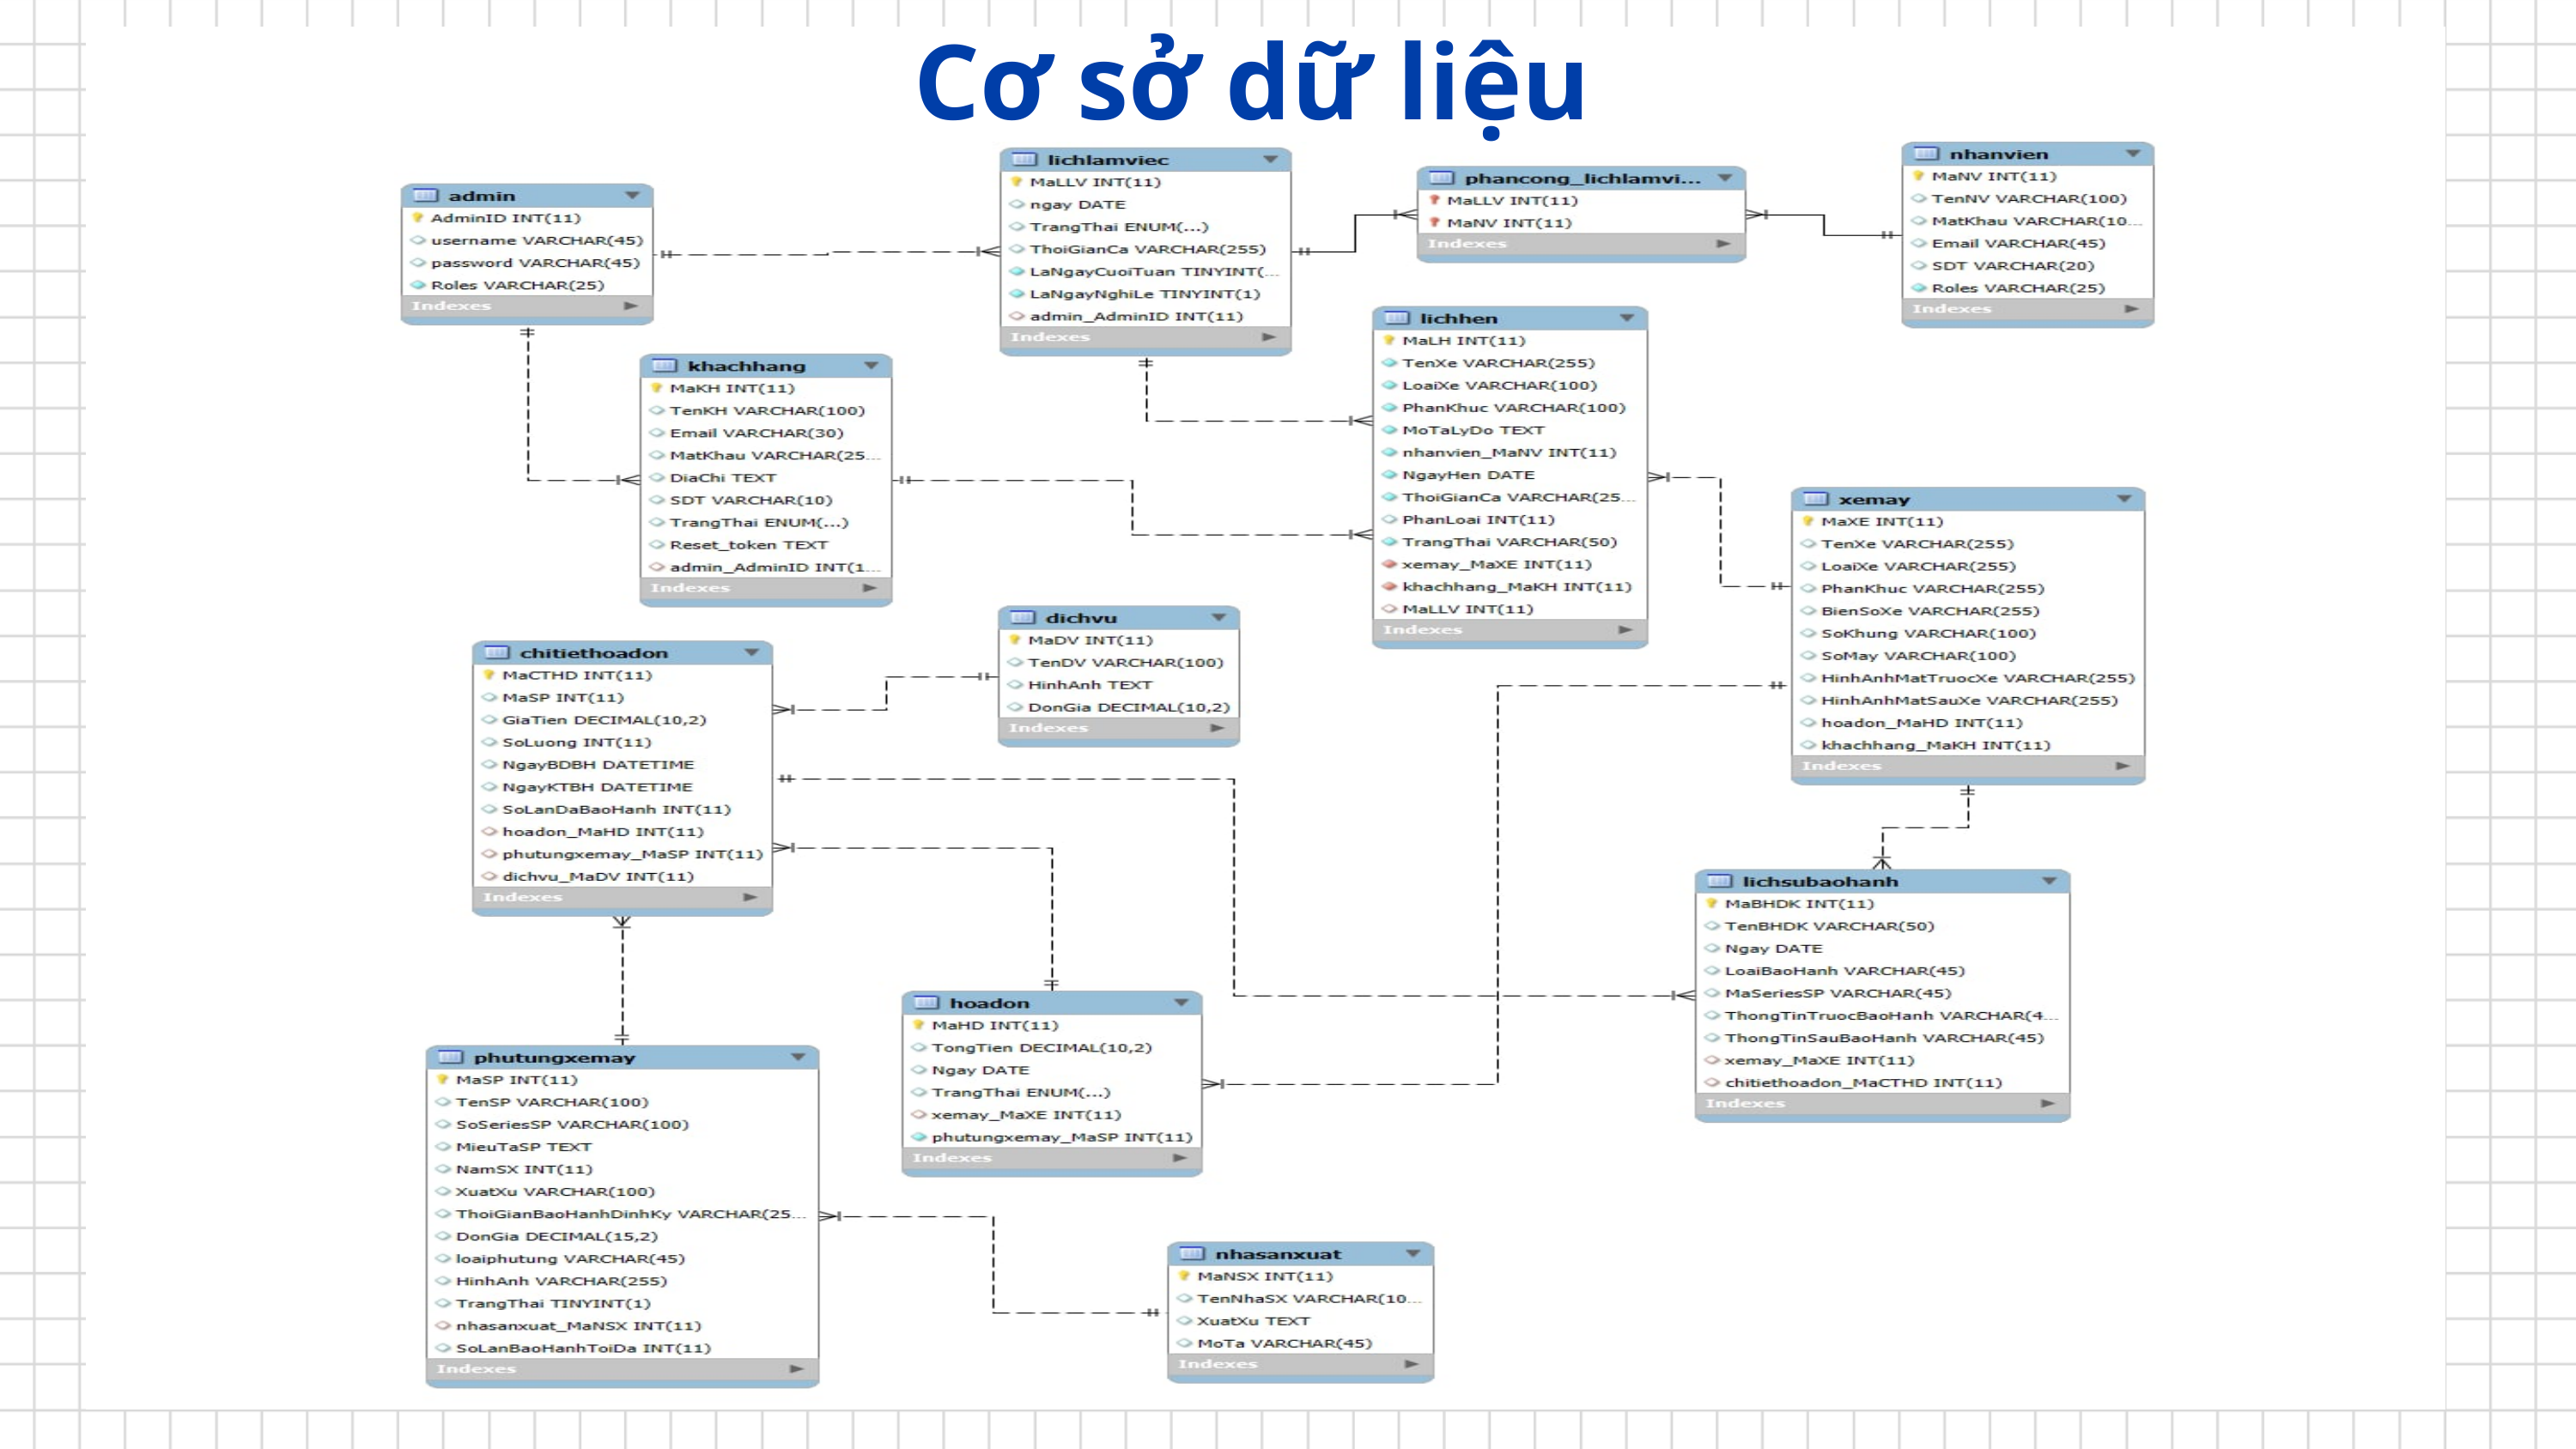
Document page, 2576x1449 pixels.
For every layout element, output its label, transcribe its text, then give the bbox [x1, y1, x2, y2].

picture [394, 141, 2182, 1407]
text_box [86, 26, 2445, 1410]
text_box [0, 0, 2576, 1449]
text_box Cơ sở dữ liệu [375, 15, 2129, 23]
